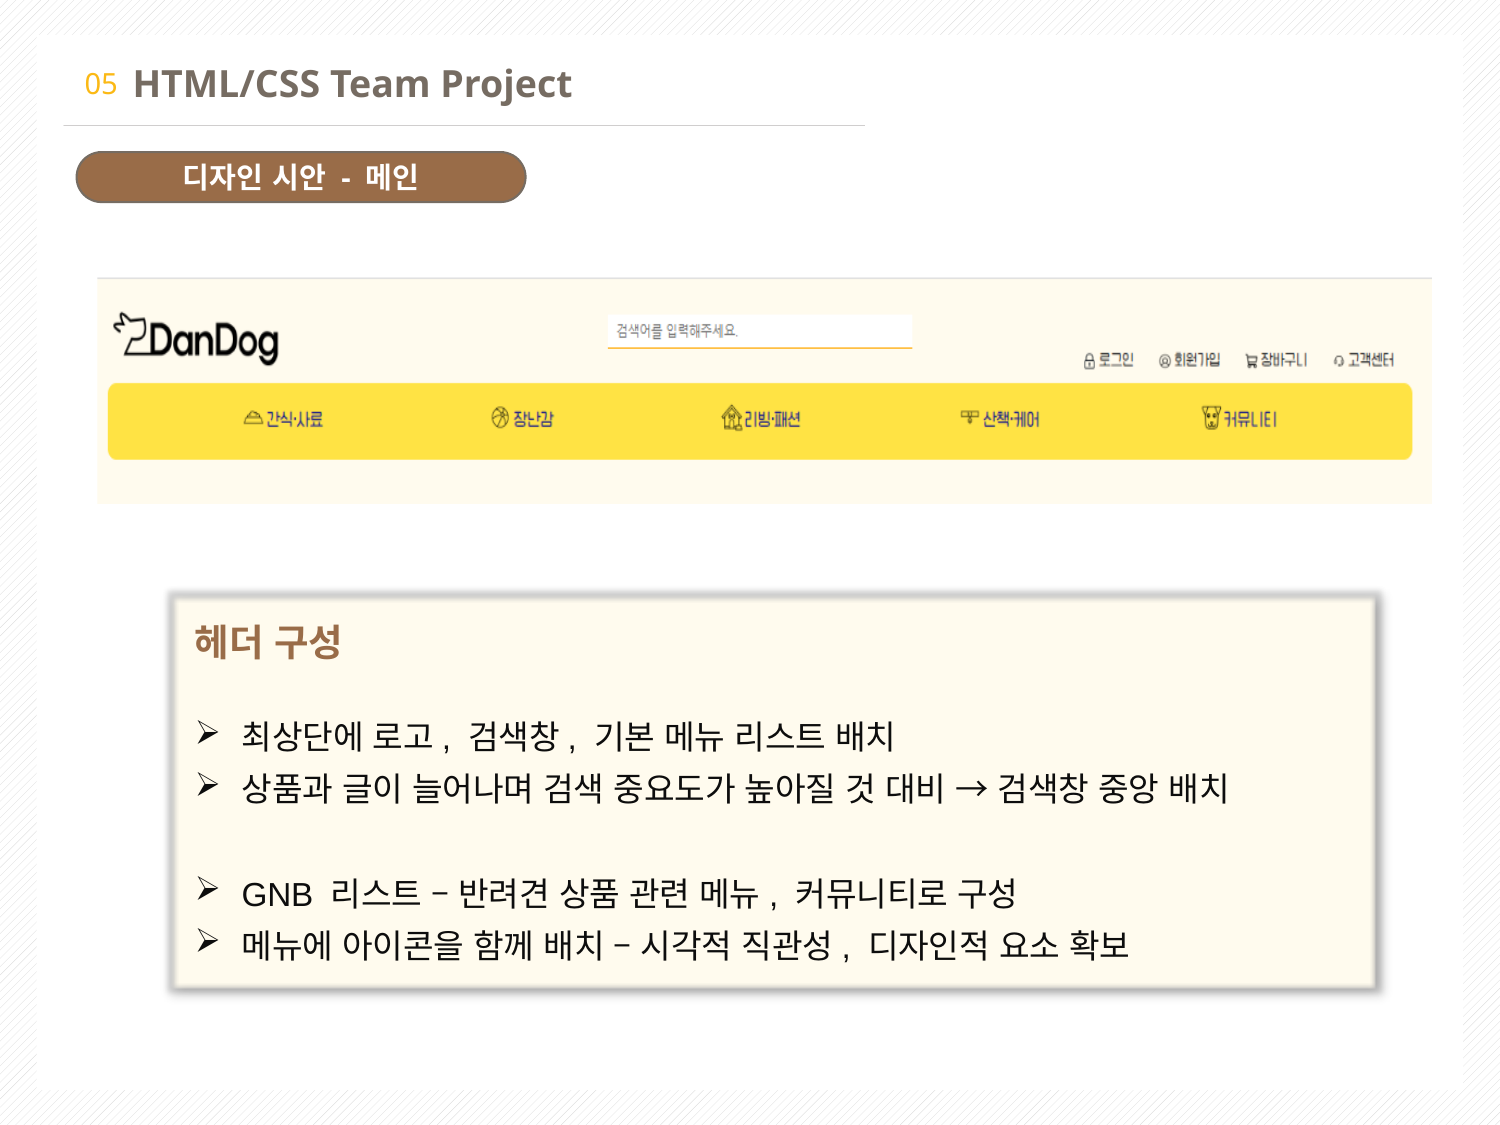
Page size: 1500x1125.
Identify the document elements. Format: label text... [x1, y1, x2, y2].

text_box 디자인 시안 - 메인 [75, 151, 527, 204]
list 05 [72, 63, 131, 107]
picture [97, 275, 1432, 504]
list HTML/CSS Team Project [132, 62, 758, 108]
text_box 헤더 구성 최상단에 로고, 검색창, 기본 메뉴 리스트 배치 상품과 글이 늘어나며 검색 중요도가 높아질 것 대비 → 검색창 중앙 배치 GNB 리스트 – 반려견 상품 관련 메뉴, 커뮤니티로 구성 메뉴에 아이콘을 함께 배치 – 시각적 직관성, 디자인적 요소 확보 [180, 604, 1373, 984]
